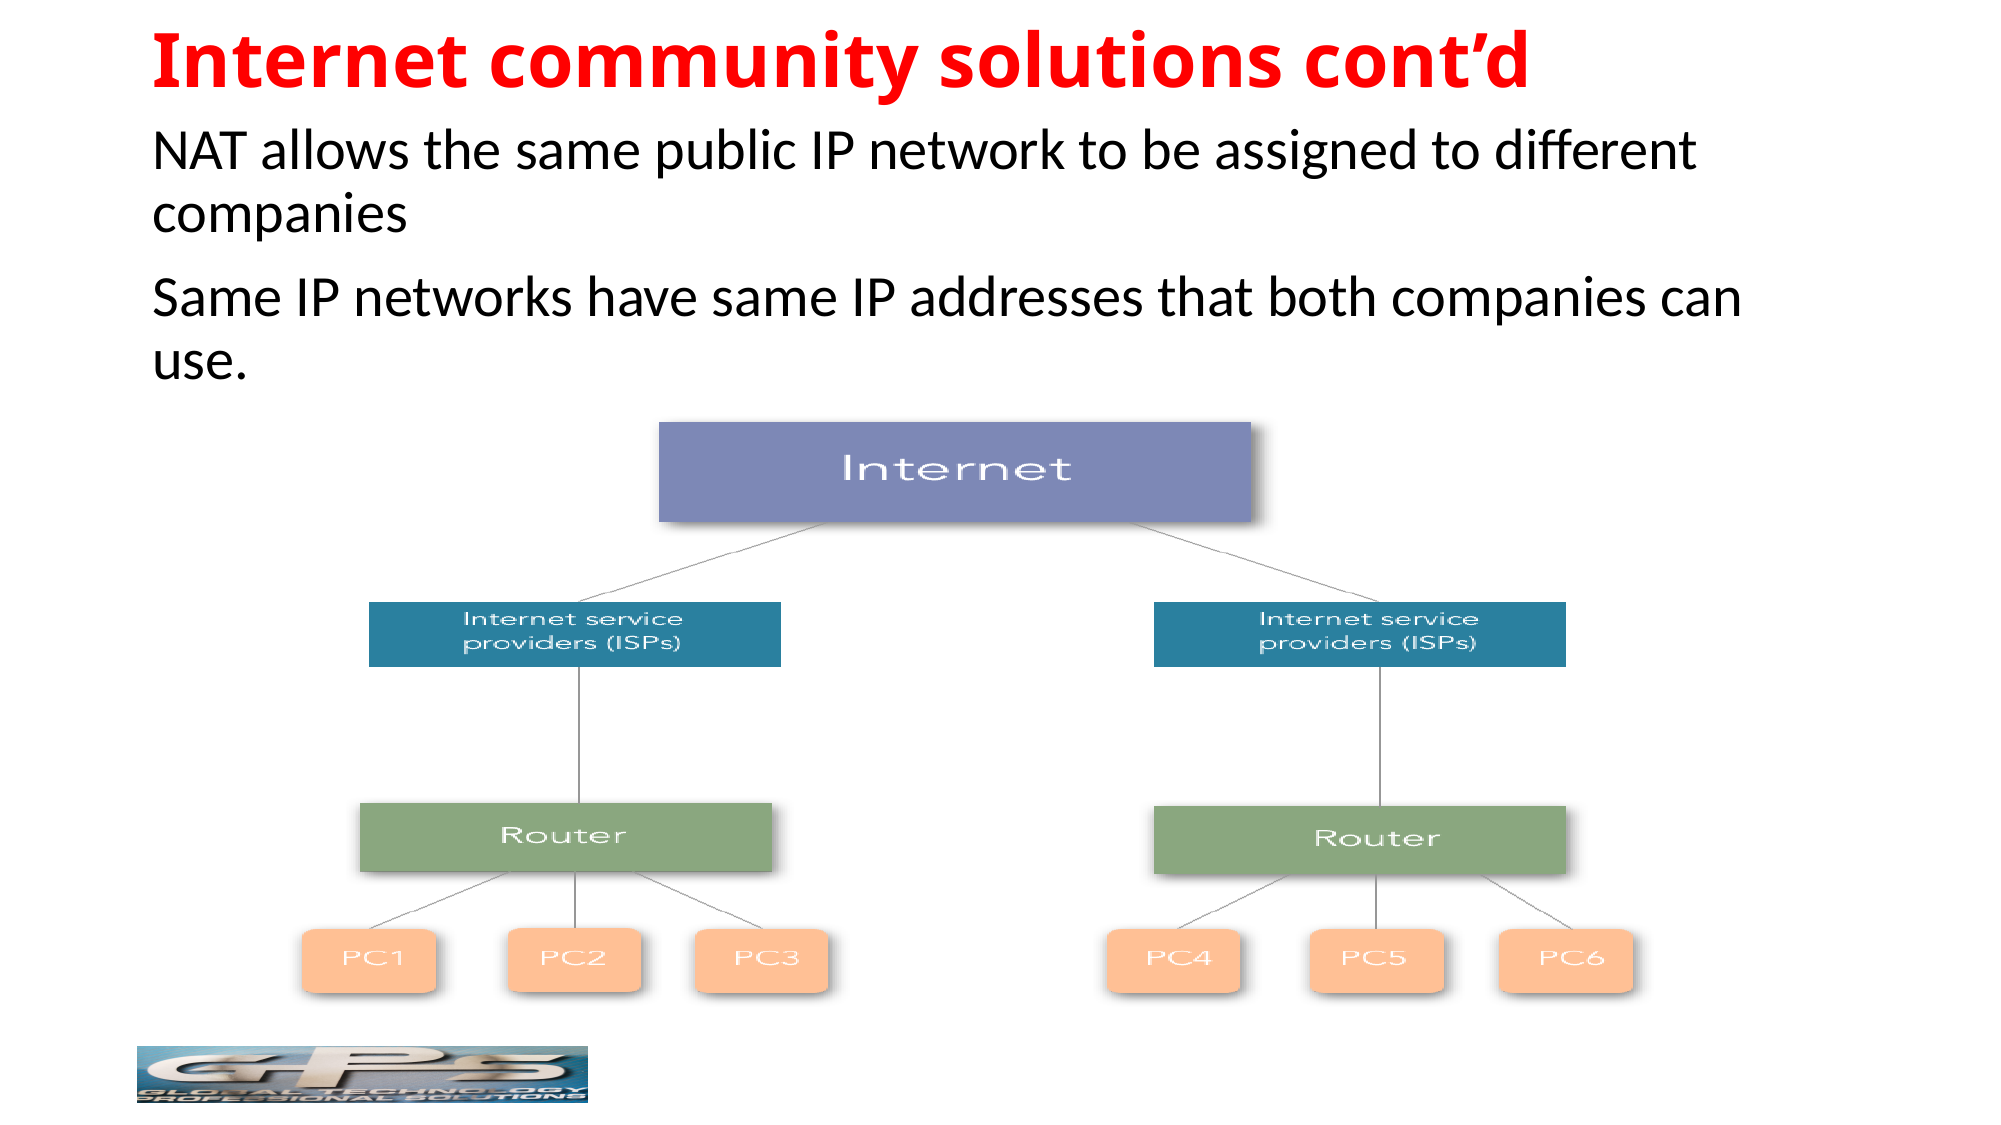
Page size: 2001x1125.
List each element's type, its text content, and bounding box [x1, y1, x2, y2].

picture [175, 393, 1759, 1031]
title Internet community solutions cont’d [137, 15, 1863, 111]
picture [137, 1046, 588, 1103]
list NAT allows the same public IP network to be assigned to different companies Same IP networks have same IP addresses that both companies can use. [137, 111, 1863, 1014]
